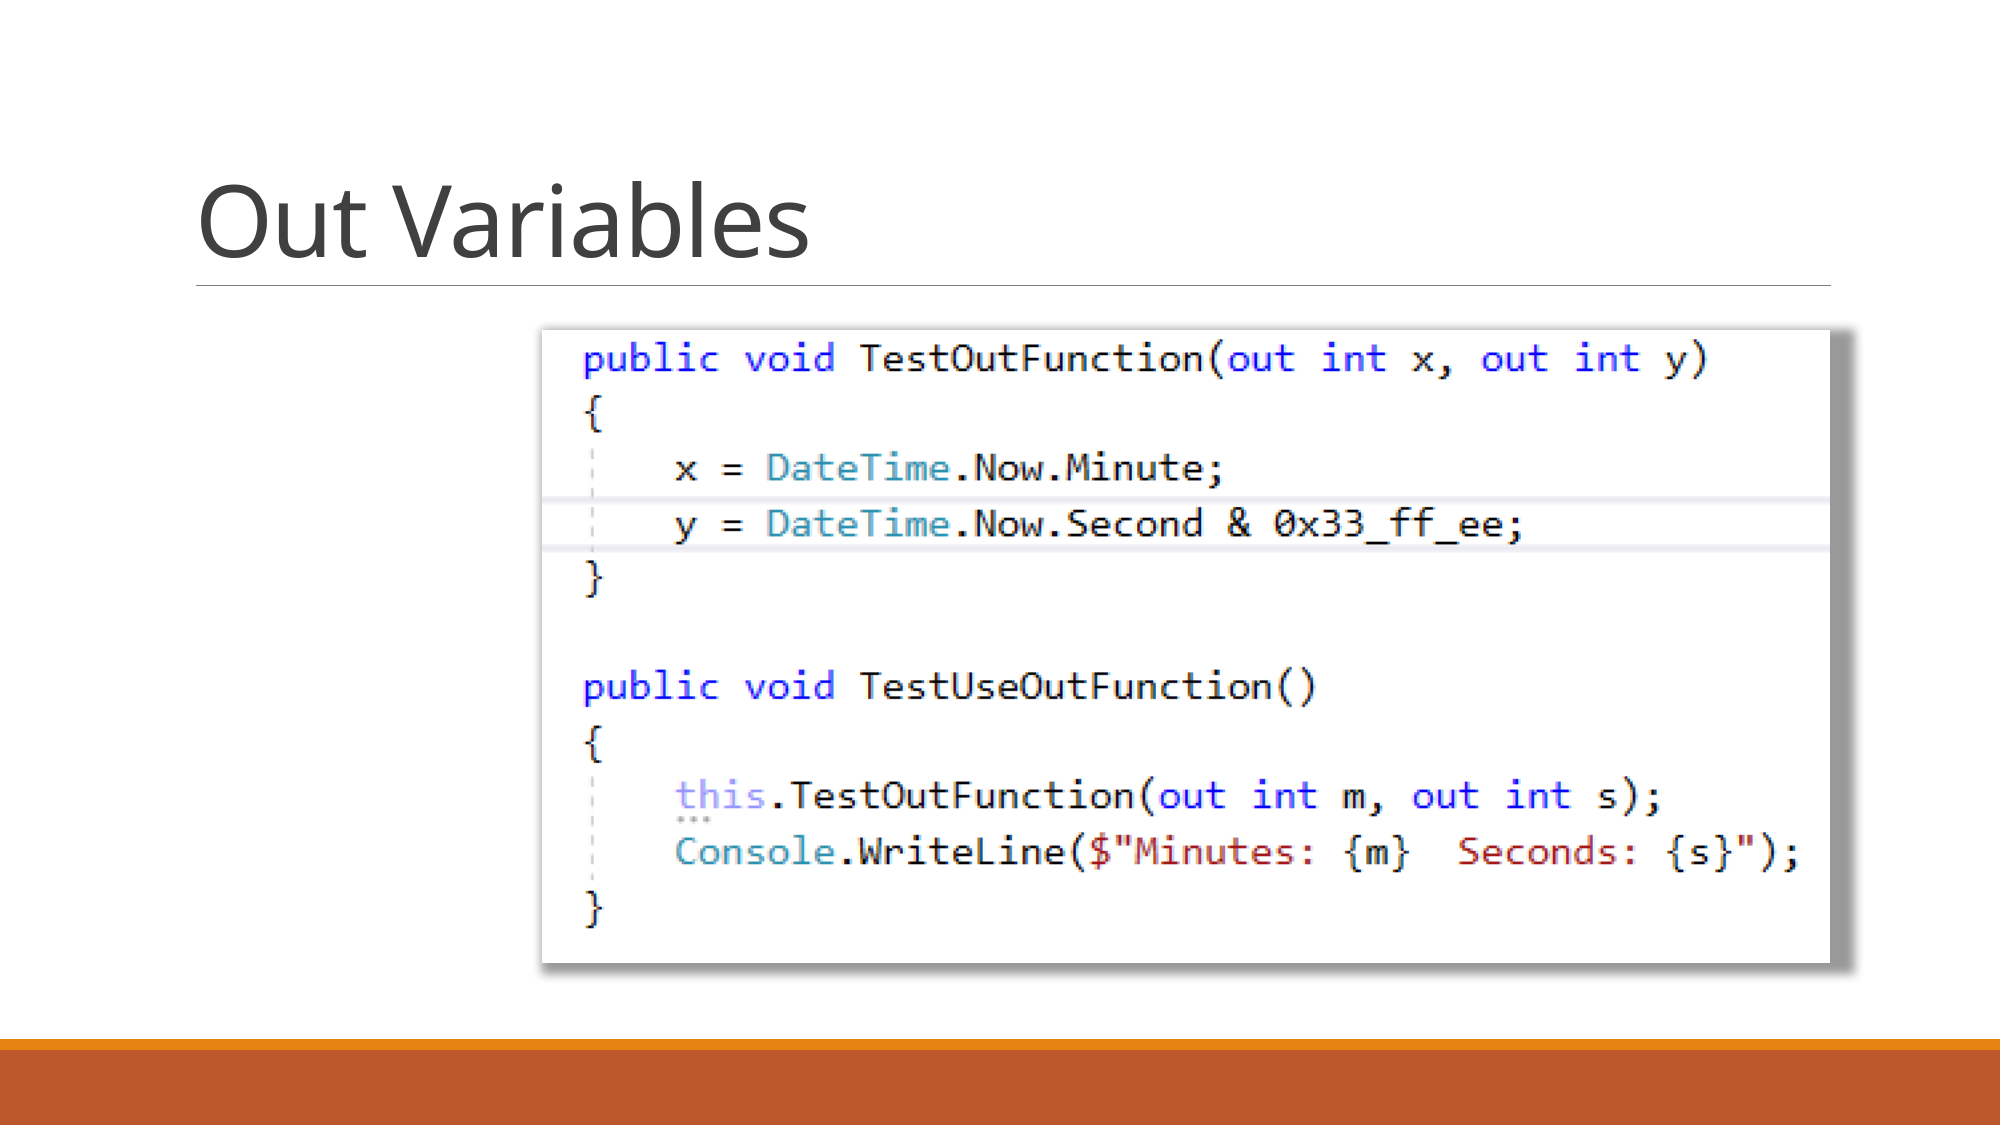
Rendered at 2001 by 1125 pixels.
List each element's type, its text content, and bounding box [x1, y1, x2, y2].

picture [541, 329, 1831, 964]
title Out Variables [180, 47, 1830, 285]
